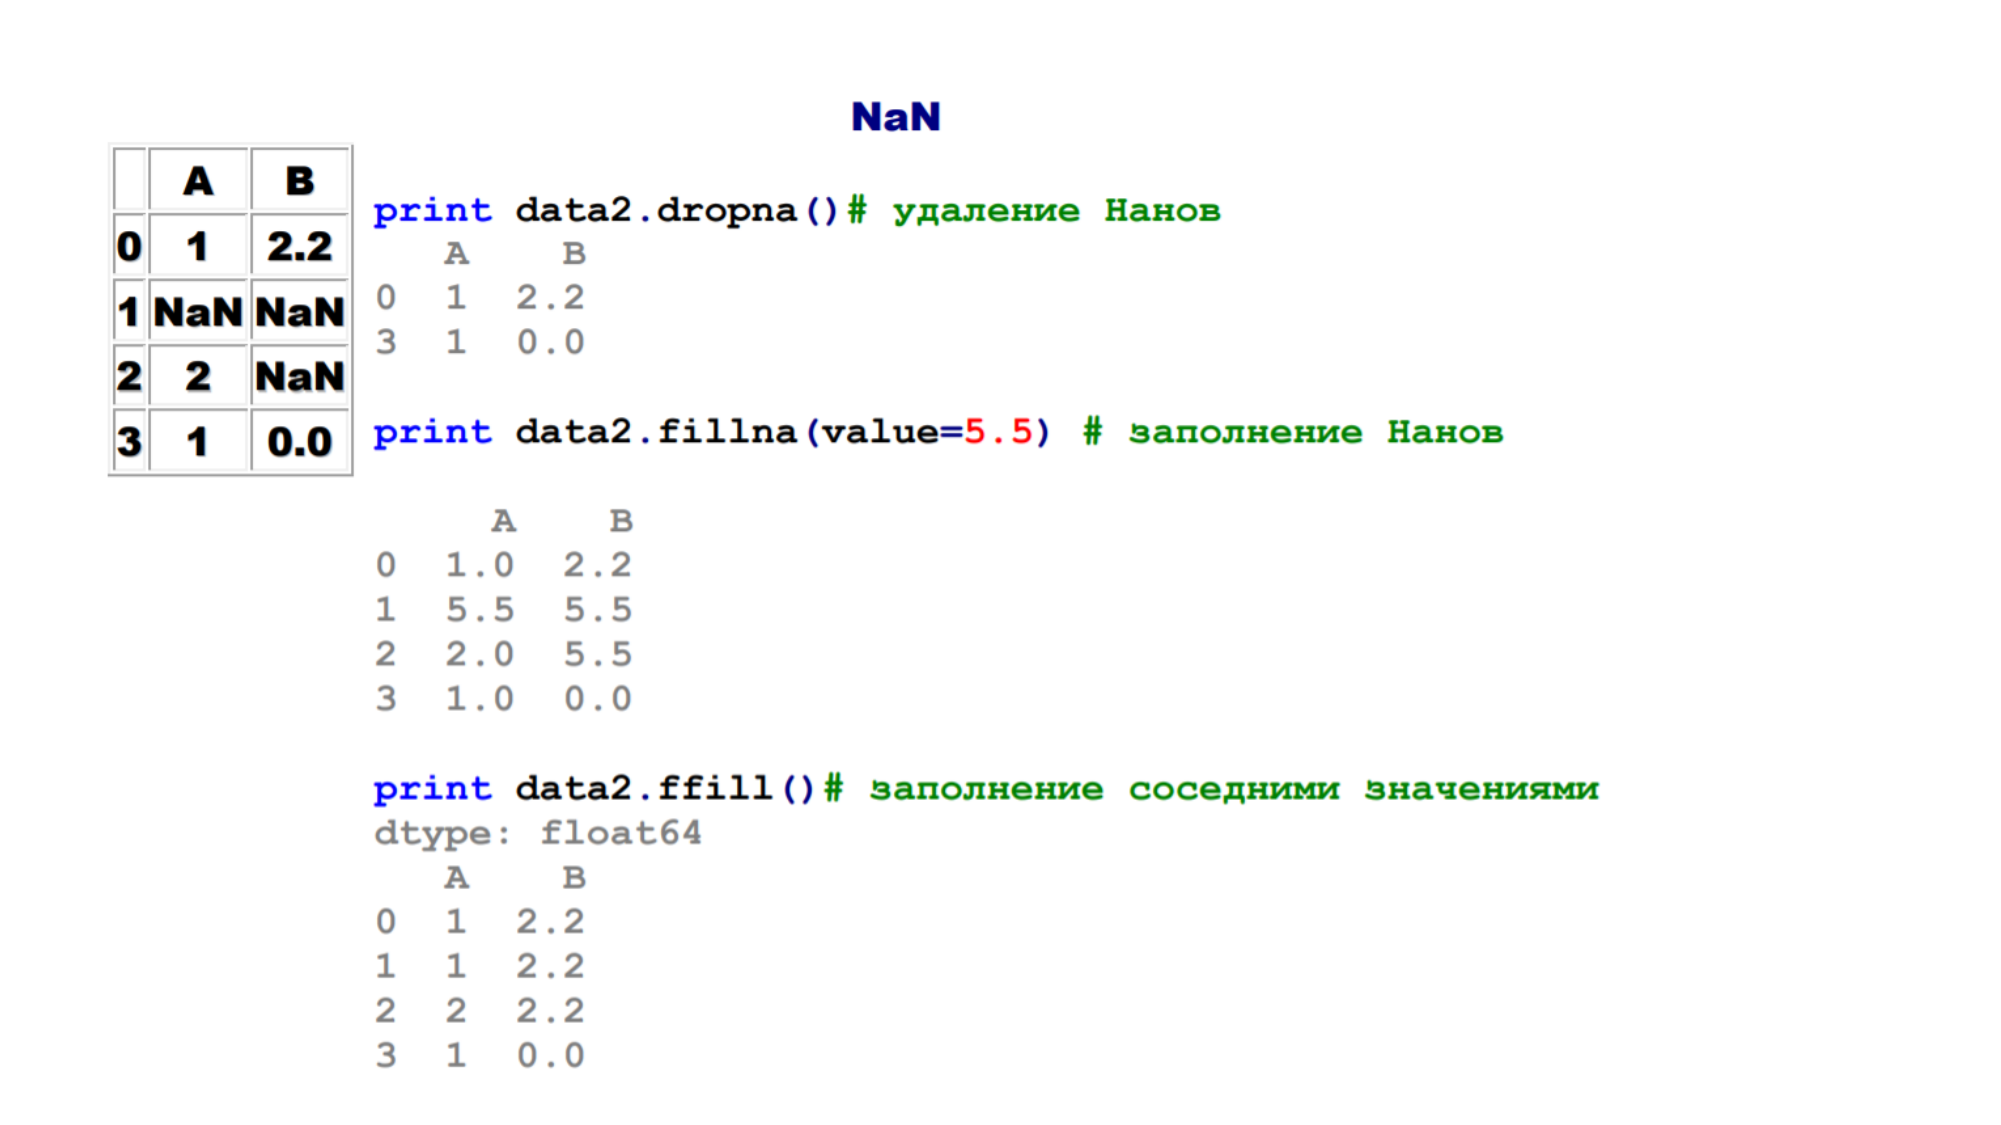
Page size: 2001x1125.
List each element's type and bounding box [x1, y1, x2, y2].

list [100, 82, 1614, 1079]
